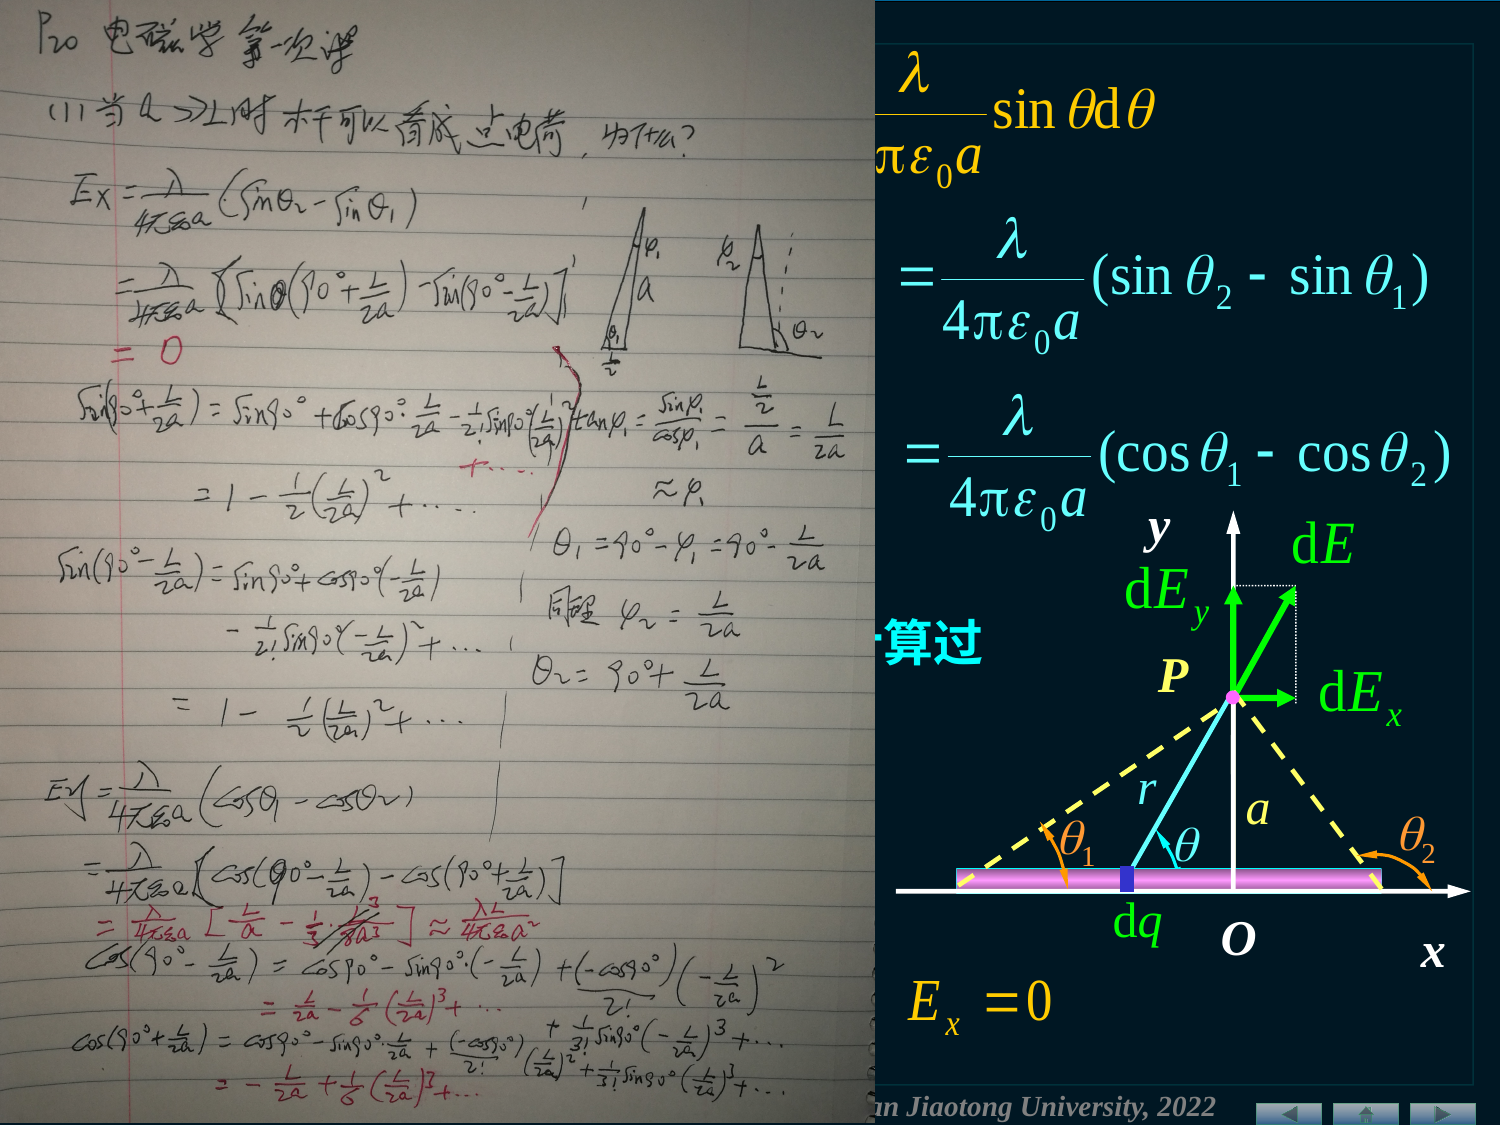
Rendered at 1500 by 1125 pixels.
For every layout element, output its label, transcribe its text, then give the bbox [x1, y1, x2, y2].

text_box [891, 207, 1434, 359]
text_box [880, 42, 1164, 193]
text_box 杆可以看成点电荷（计算过程见附图） [880, 604, 890, 739]
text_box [898, 384, 1455, 483]
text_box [902, 1031, 1058, 1041]
picture [0, 0, 875, 1124]
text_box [895, 485, 1472, 1024]
